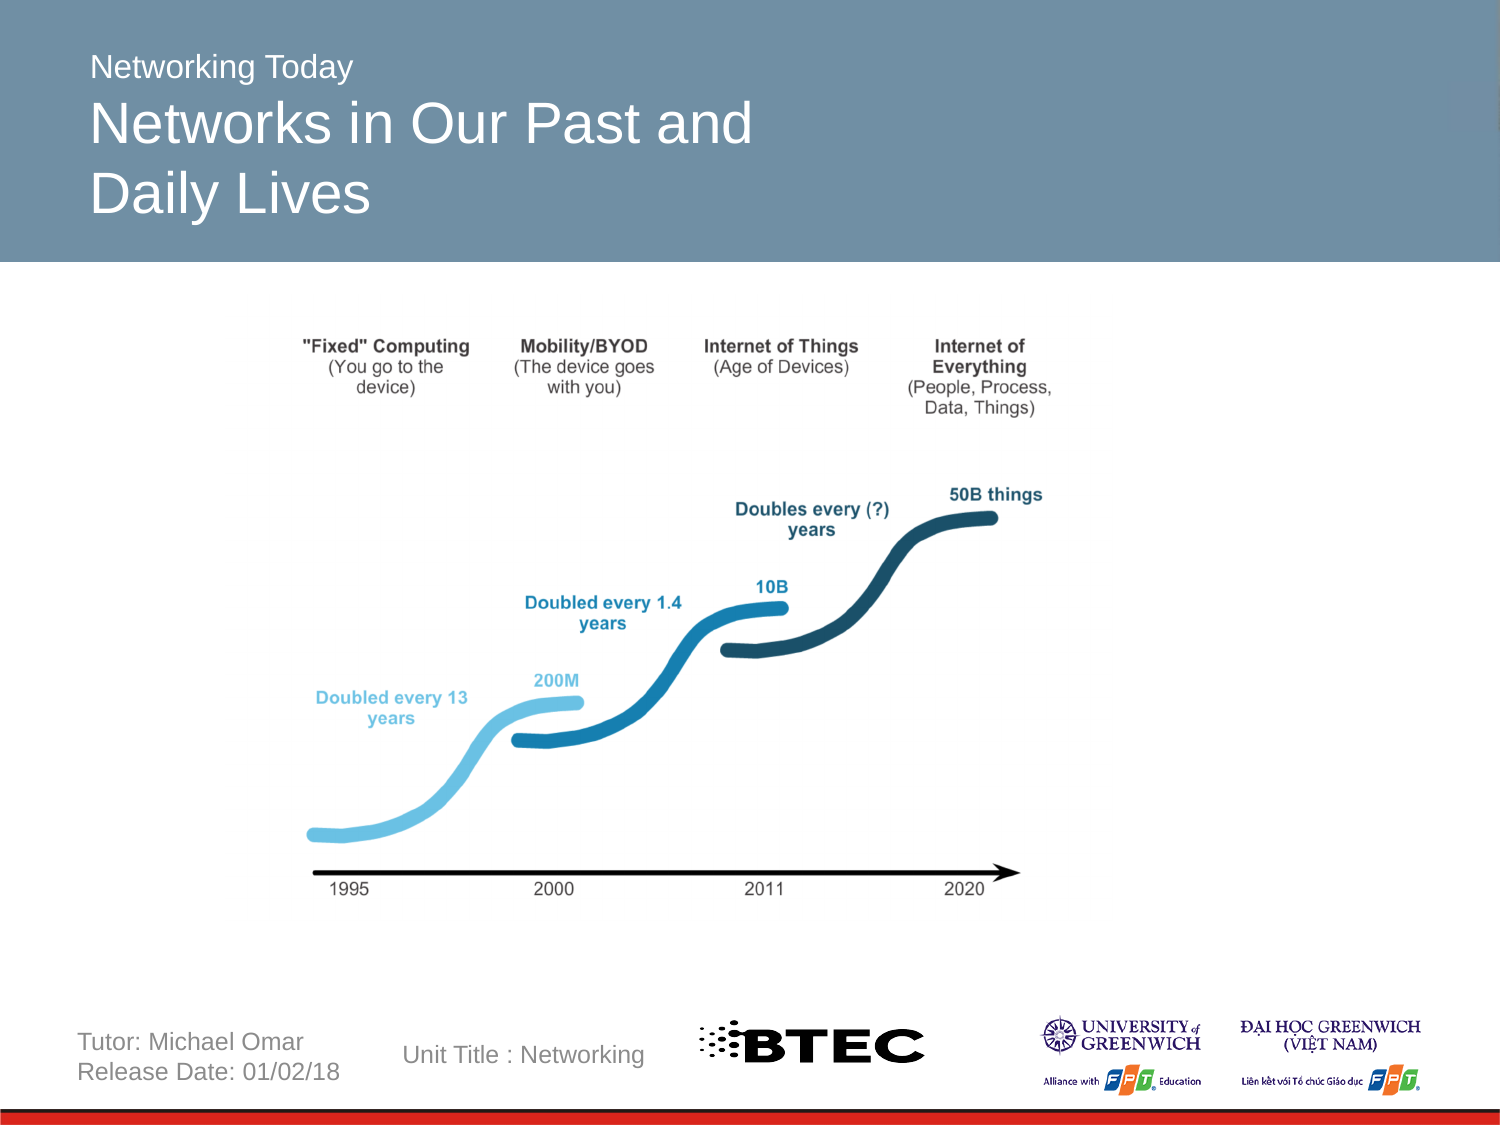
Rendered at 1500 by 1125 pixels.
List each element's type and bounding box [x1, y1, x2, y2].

picture [1037, 1012, 1425, 1102]
picture [224, 294, 1113, 922]
picture [0, 1109, 1500, 1125]
picture [699, 1020, 925, 1063]
picture [0, 0, 1500, 262]
